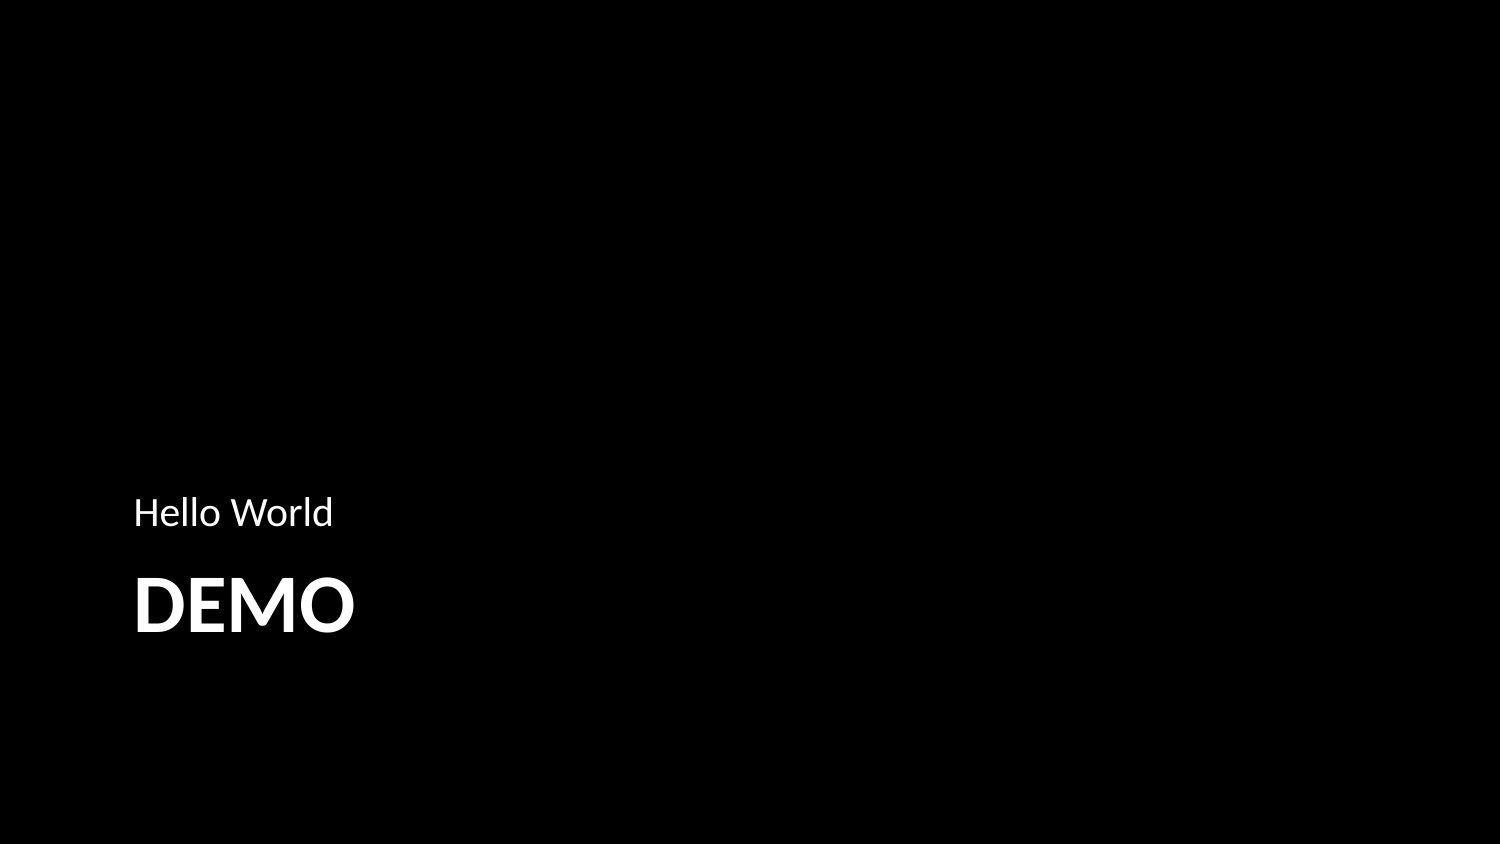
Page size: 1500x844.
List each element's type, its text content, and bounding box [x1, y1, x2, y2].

title demo [118, 543, 1394, 710]
list Hello World [118, 357, 1394, 543]
